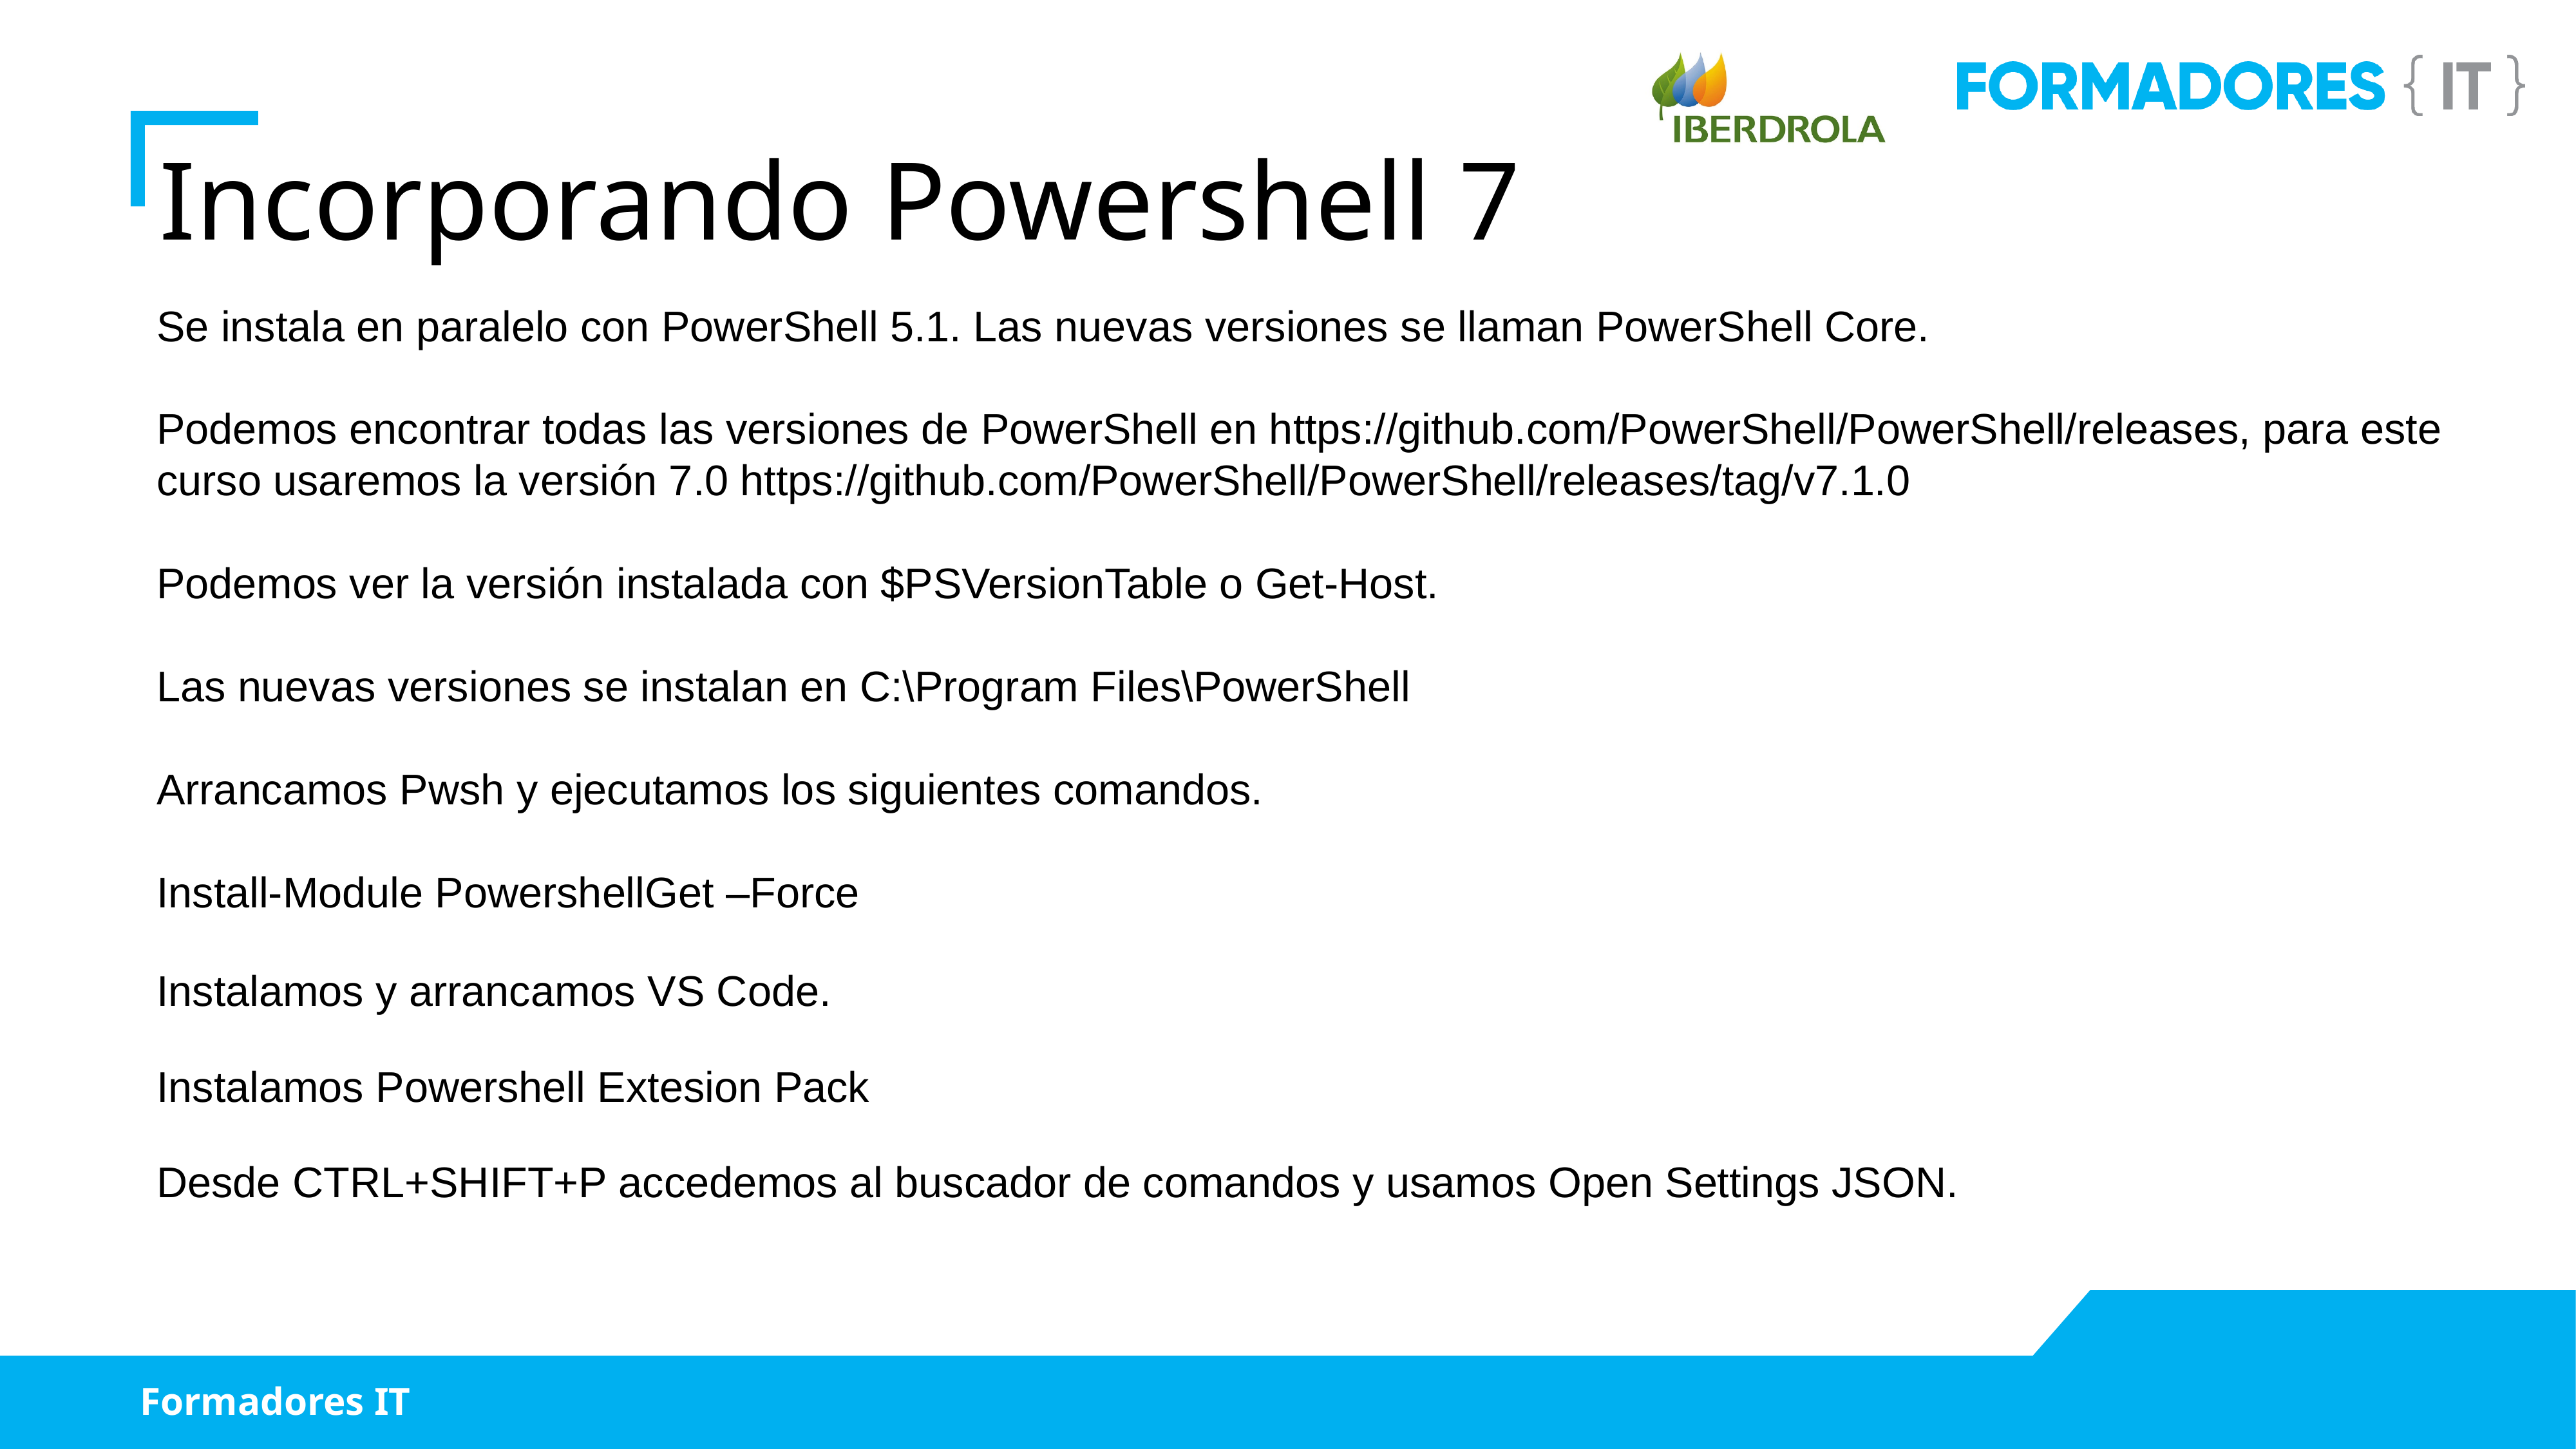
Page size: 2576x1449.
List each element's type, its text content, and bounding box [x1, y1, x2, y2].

picture [1645, 21, 1890, 175]
picture [1957, 55, 2525, 116]
text_box [152, 308, 2407, 1184]
text_box Incorporando Powershell 7 [149, 128, 1531, 267]
text_box Se instala en paralelo con PowerShell 5.1. Las nuevas versiones se llaman PowerShell Core. Podemos encontrar todas las versiones de PowerShell en https://github.com/PowerShell/PowerShell/releases, para este curso usaremos la versión 7.0 https://github.com/PowerShell/PowerShell/releases/tag/v7.1.0 Podemos ver la versión instalada con $PSVersionTable o Get-Host. Las nuevas versiones se instalan en C:\Program Files\PowerShell Arrancamos Pwsh y ejecutamos los siguientes comandos. Install-Module PowershellGet –Force Instalamos y arrancamos VS Code. Instalamos Powershell Extesion Pack Desde CTRL+SHIFT+P accedemos al buscador de comandos y usamos Open Settings JSON. [147, 293, 2475, 1170]
